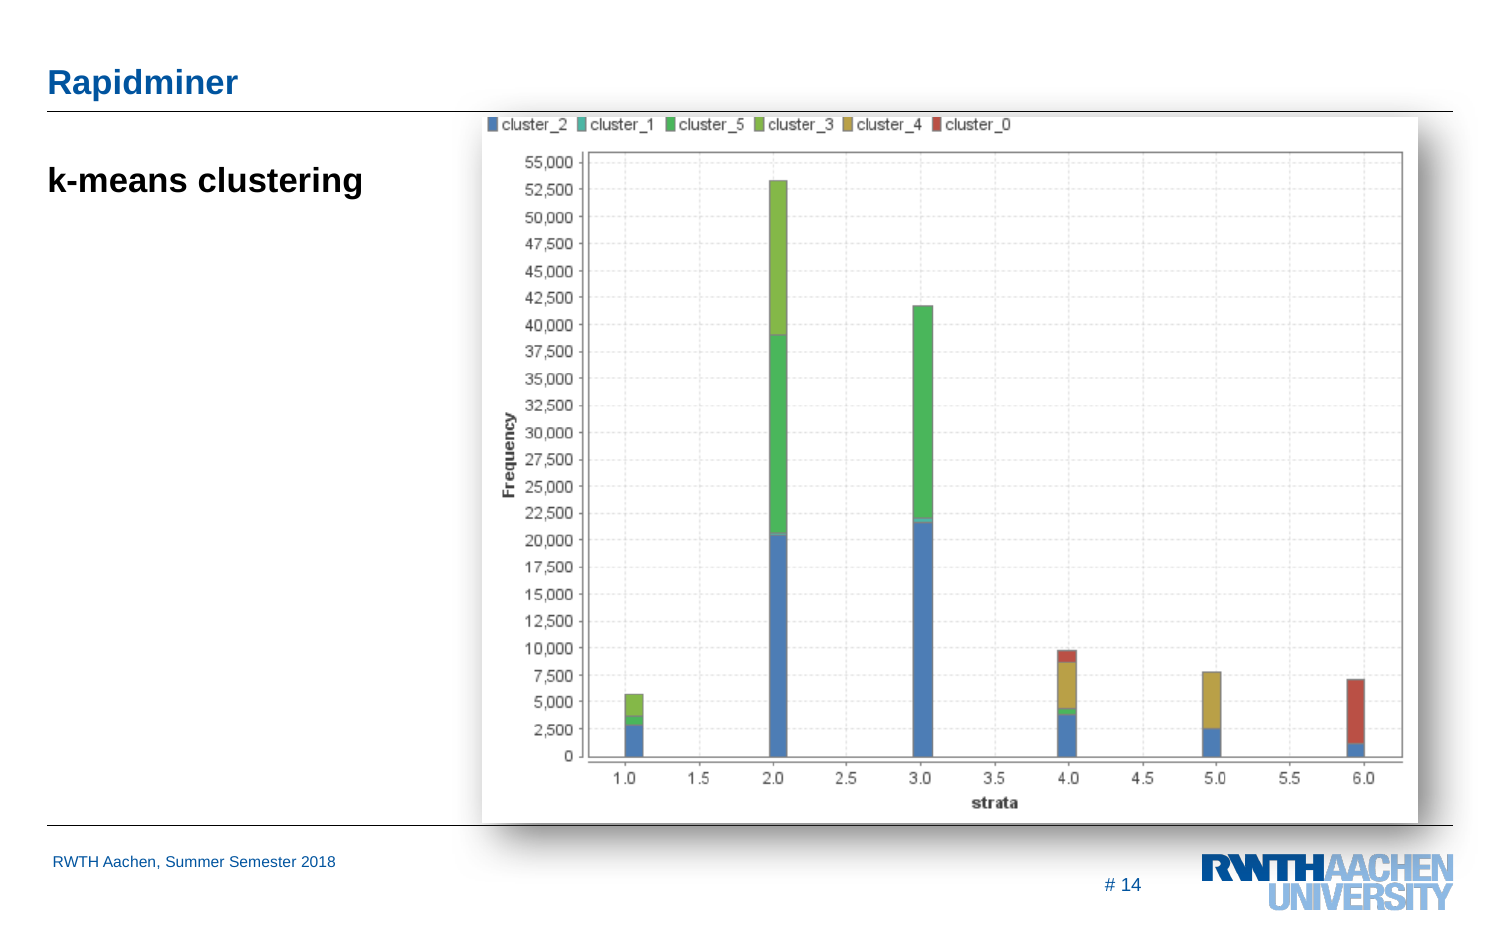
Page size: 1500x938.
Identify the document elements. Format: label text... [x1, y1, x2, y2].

picture [1181, 826, 1474, 938]
list k-means clustering [47, 157, 465, 192]
picture [482, 117, 1418, 823]
title Rapidminer [47, 27, 1453, 102]
slide_number # 14 [1090, 872, 1241, 905]
